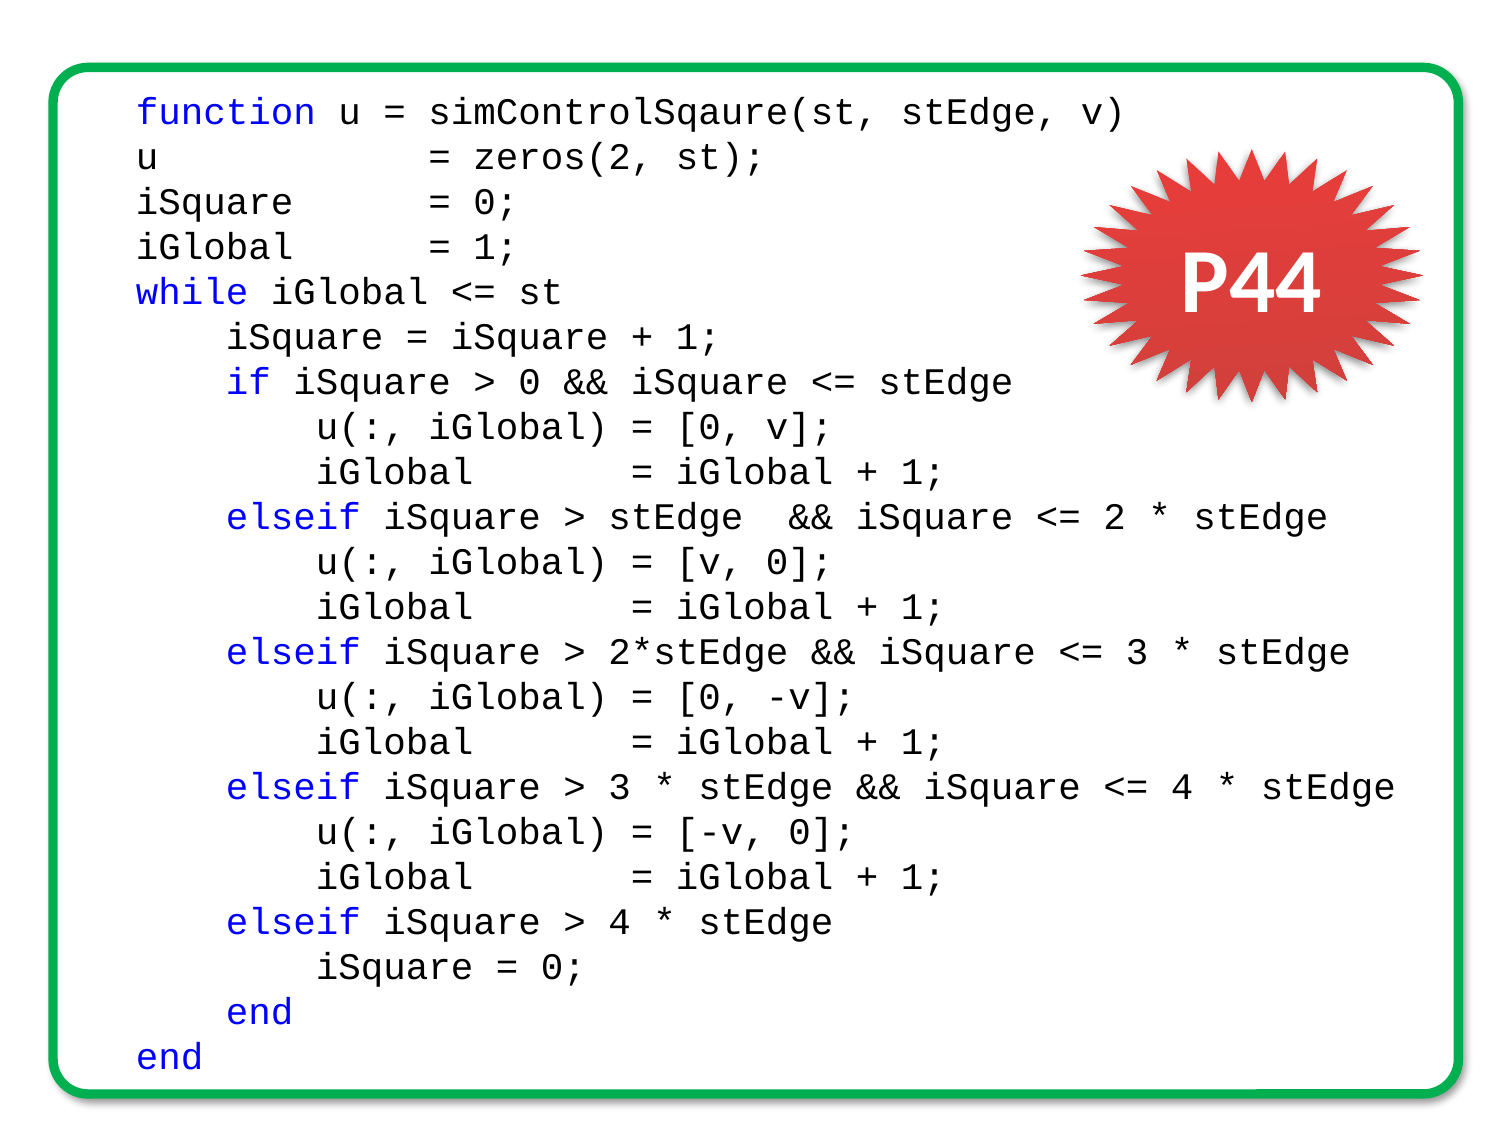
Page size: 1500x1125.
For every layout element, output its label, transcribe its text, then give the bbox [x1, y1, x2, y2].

text_box function u = simControlSqaure(st, stEdge, v) u = zeros(2, st); iSquare = 0; iGlobal = 1; while iGlobal <= st iSquare = iSquare + 1; if iSquare > 0 && iSquare <= stEdge u(:, iGlobal) = [0, v]; iGlobal = iGlobal + 1; elseif iSquare > stEdge && iSquare <= 2 * stEdge u(:, iGlobal) = [v, 0]; iGlobal = iGlobal + 1; elseif iSquare > 2*stEdge && iSquare <= 3 * stEdge u(:, iGlobal) = [0, -v]; iGlobal = iGlobal + 1; elseif iSquare > 3 * stEdge && iSquare <= 4 * stEdge u(:, iGlobal) = [-v, 0]; iGlobal = iGlobal + 1; elseif iSquare > 4 * stEdge iSquare = 0; end end [121, 79, 1492, 1084]
text_box [51, 65, 1452, 1096]
text_box P44 [1080, 148, 1423, 402]
